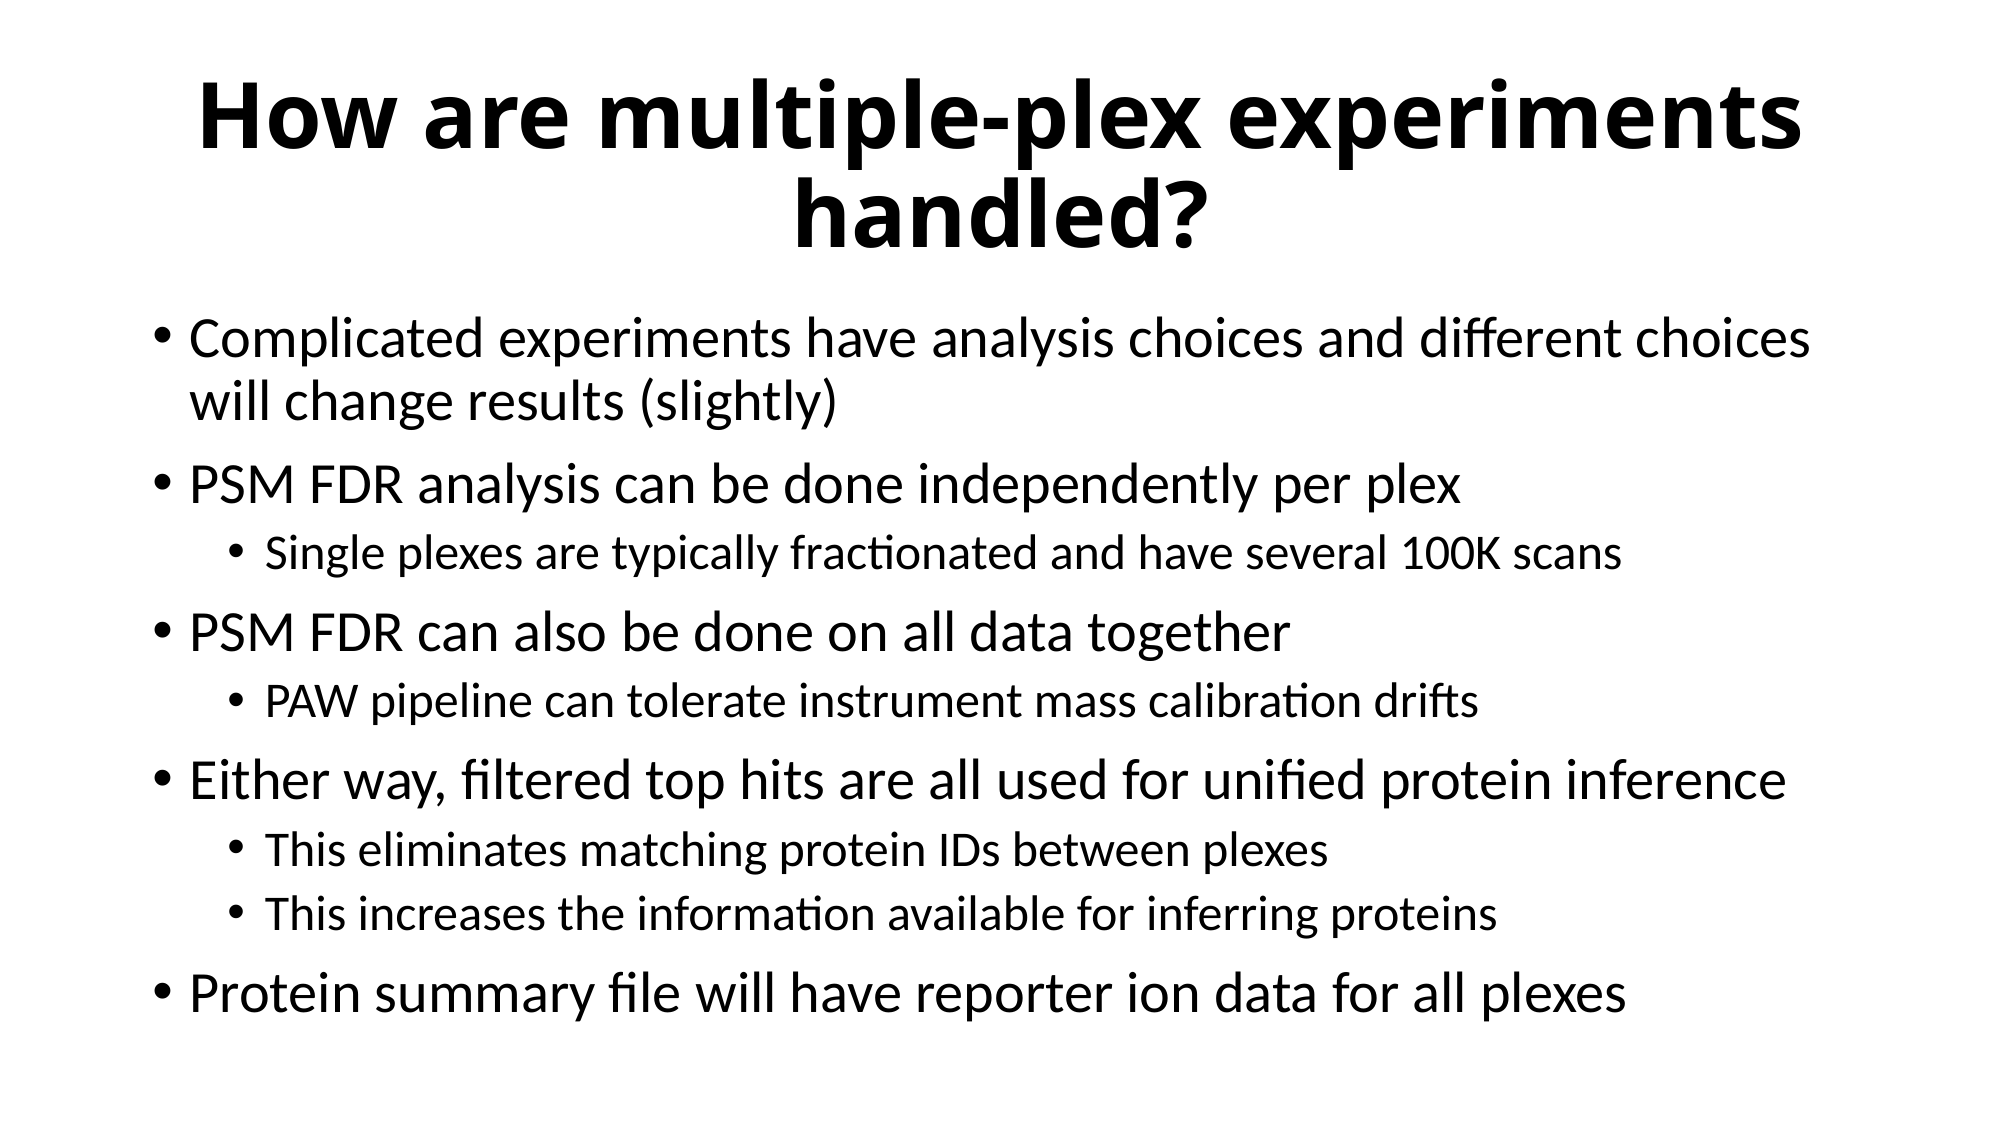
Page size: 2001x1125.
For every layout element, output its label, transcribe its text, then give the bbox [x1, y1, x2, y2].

list Complicated experiments have analysis choices and different choices will change results (slightly) PSM FDR analysis can be done independently per plex Single plexes are typically fractionated and have several 100K scans PSM FDR can also be done on all data together PAW pipeline can tolerate instrument mass calibration drifts Either way, filtered top hits are all used for unified protein inference This eliminates matching protein IDs between plexes This increases the information available for inferring proteins Protein summary file will have reporter ion data for all plexes [137, 299, 1863, 1052]
title How are multiple-plex experiments handled? [137, 59, 1863, 278]
